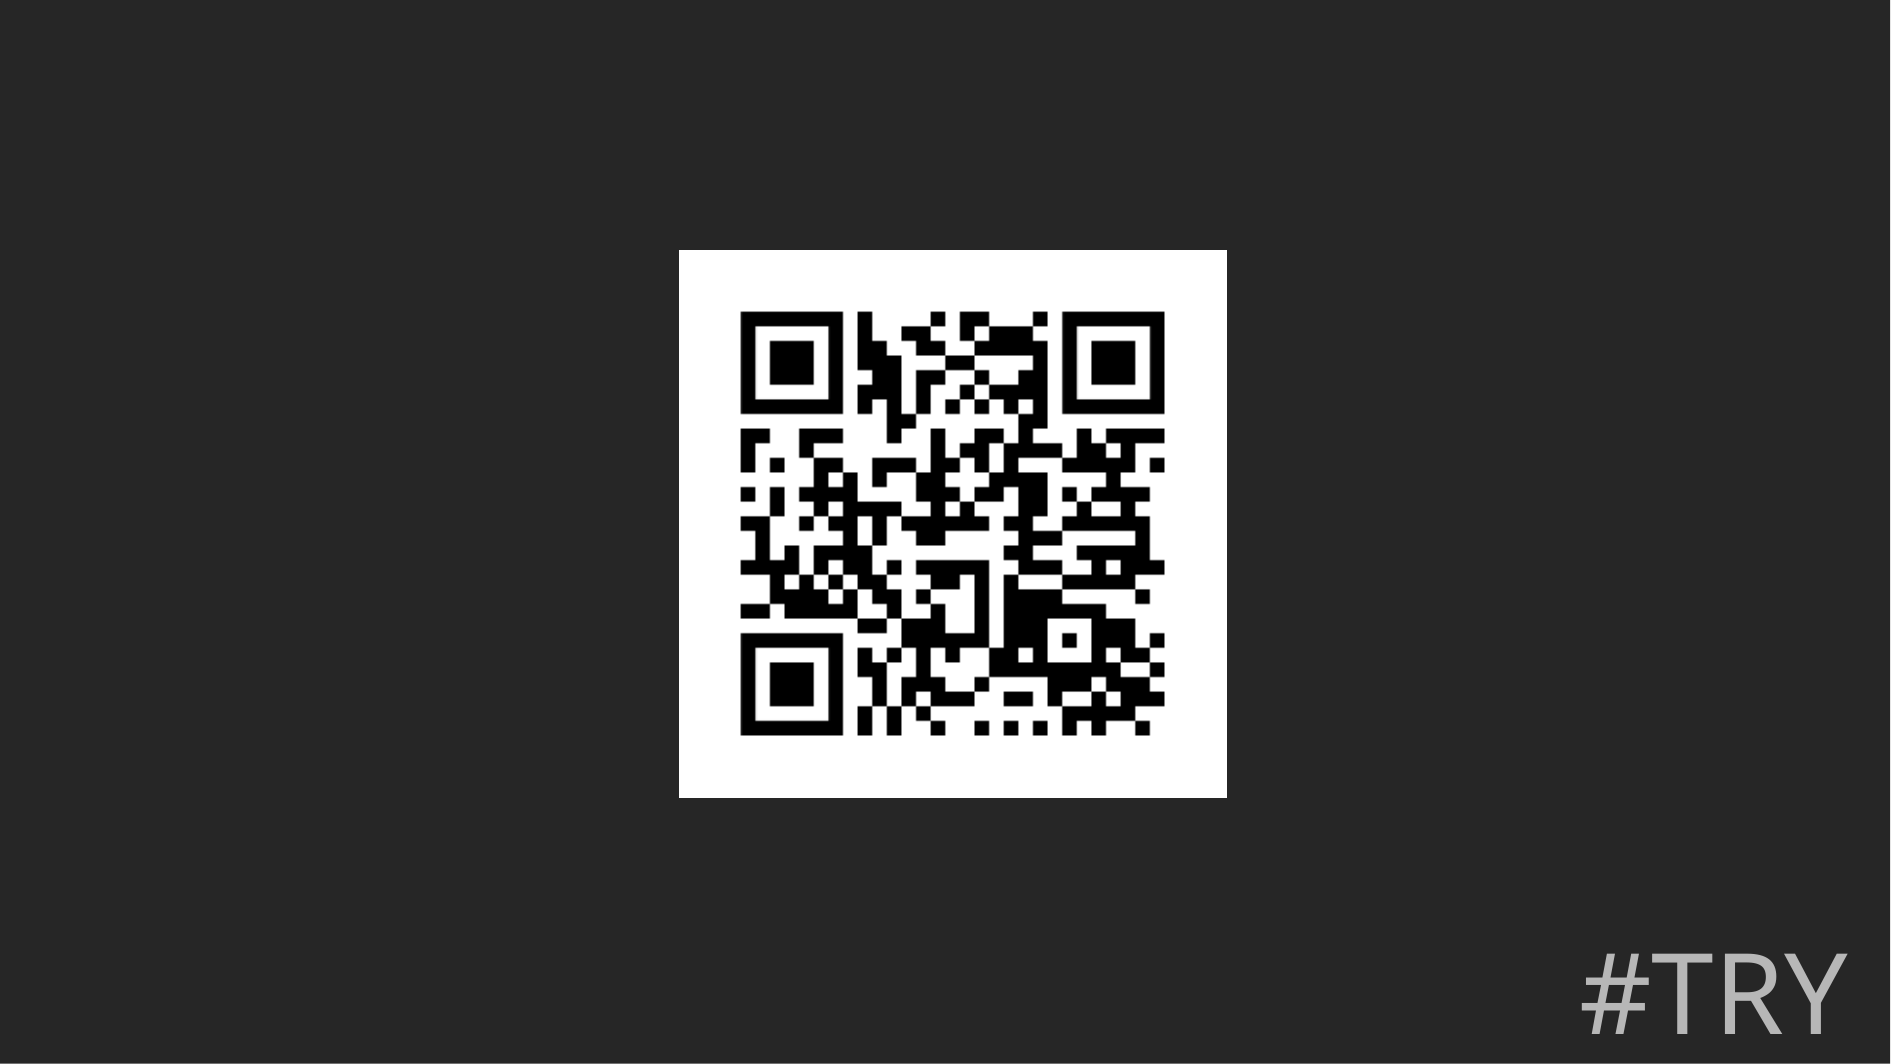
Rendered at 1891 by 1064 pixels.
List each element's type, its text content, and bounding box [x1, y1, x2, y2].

picture [679, 250, 1227, 798]
text_box #TRY [1457, 930, 1863, 1064]
